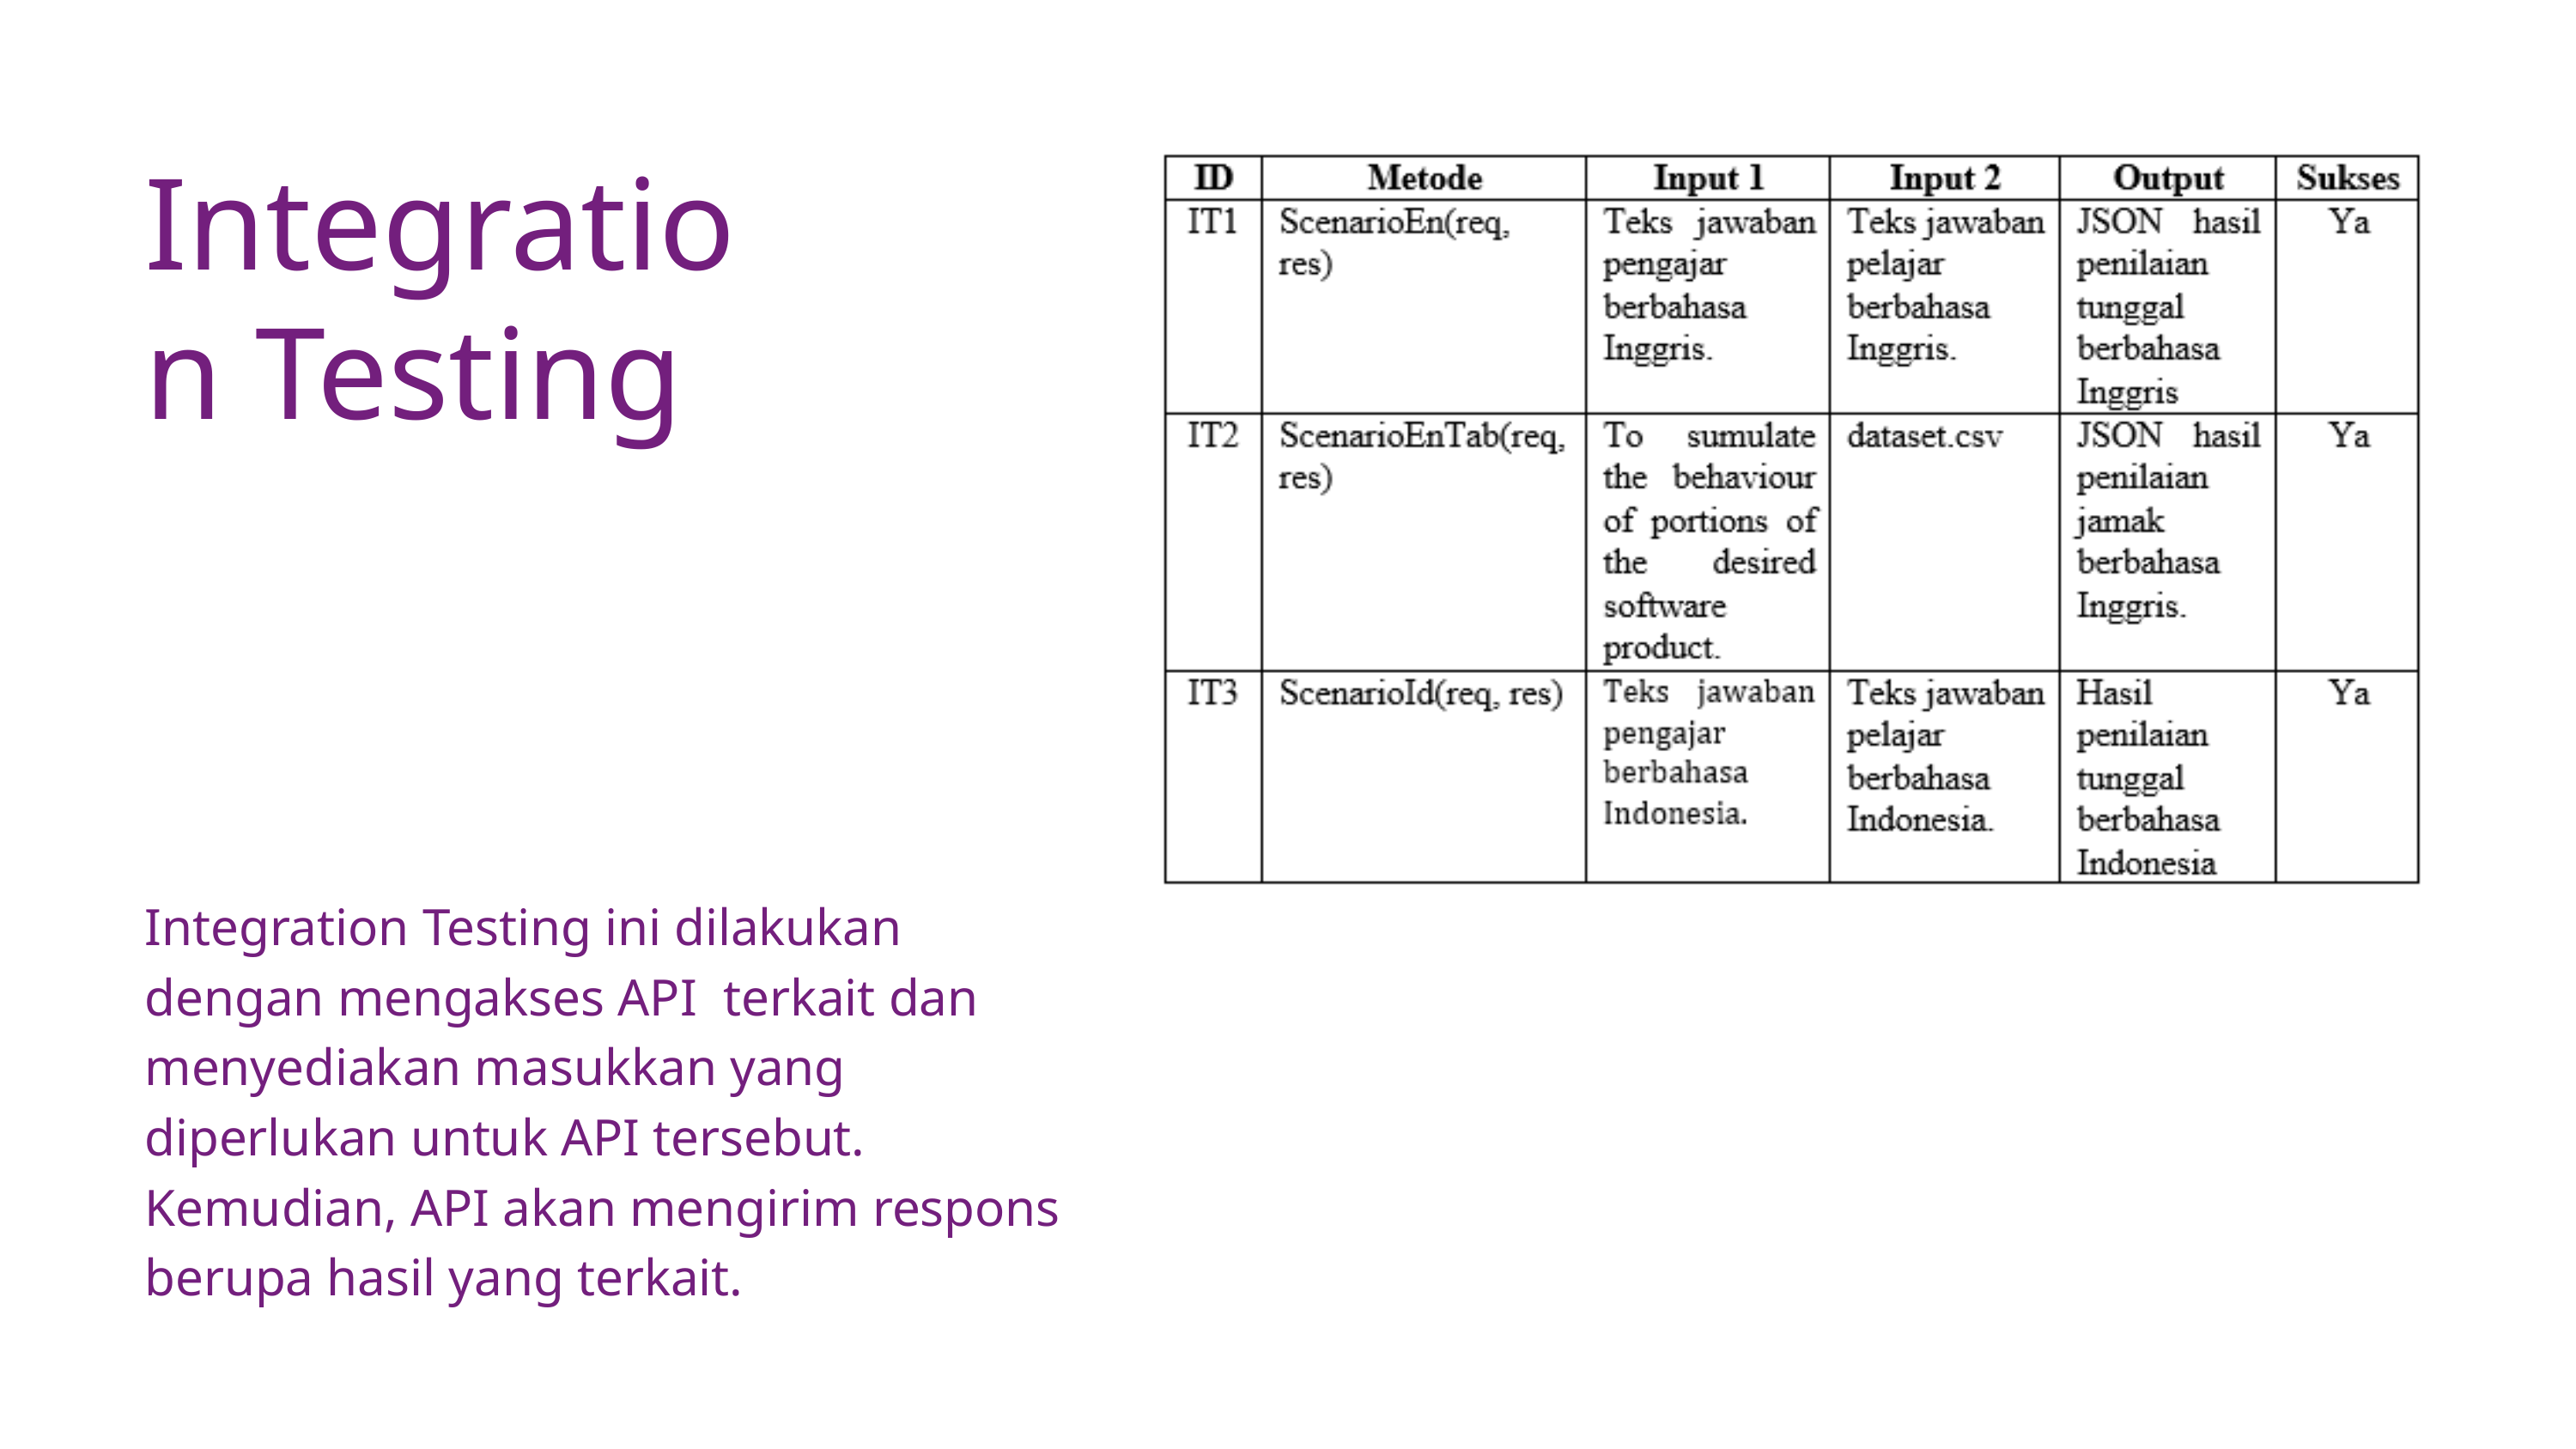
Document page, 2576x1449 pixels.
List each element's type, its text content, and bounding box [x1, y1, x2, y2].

text_box Integration Testing [144, 146, 775, 446]
text_box [1156, 144, 2432, 894]
text_box Integration Testing ini dilakukan dengan mengakses API terkait dan menyediakan masukkan yang diperlukan untuk API tersebut. Kemudian, API akan mengirim respons berupa hasil yang terkait. [144, 885, 1069, 1307]
